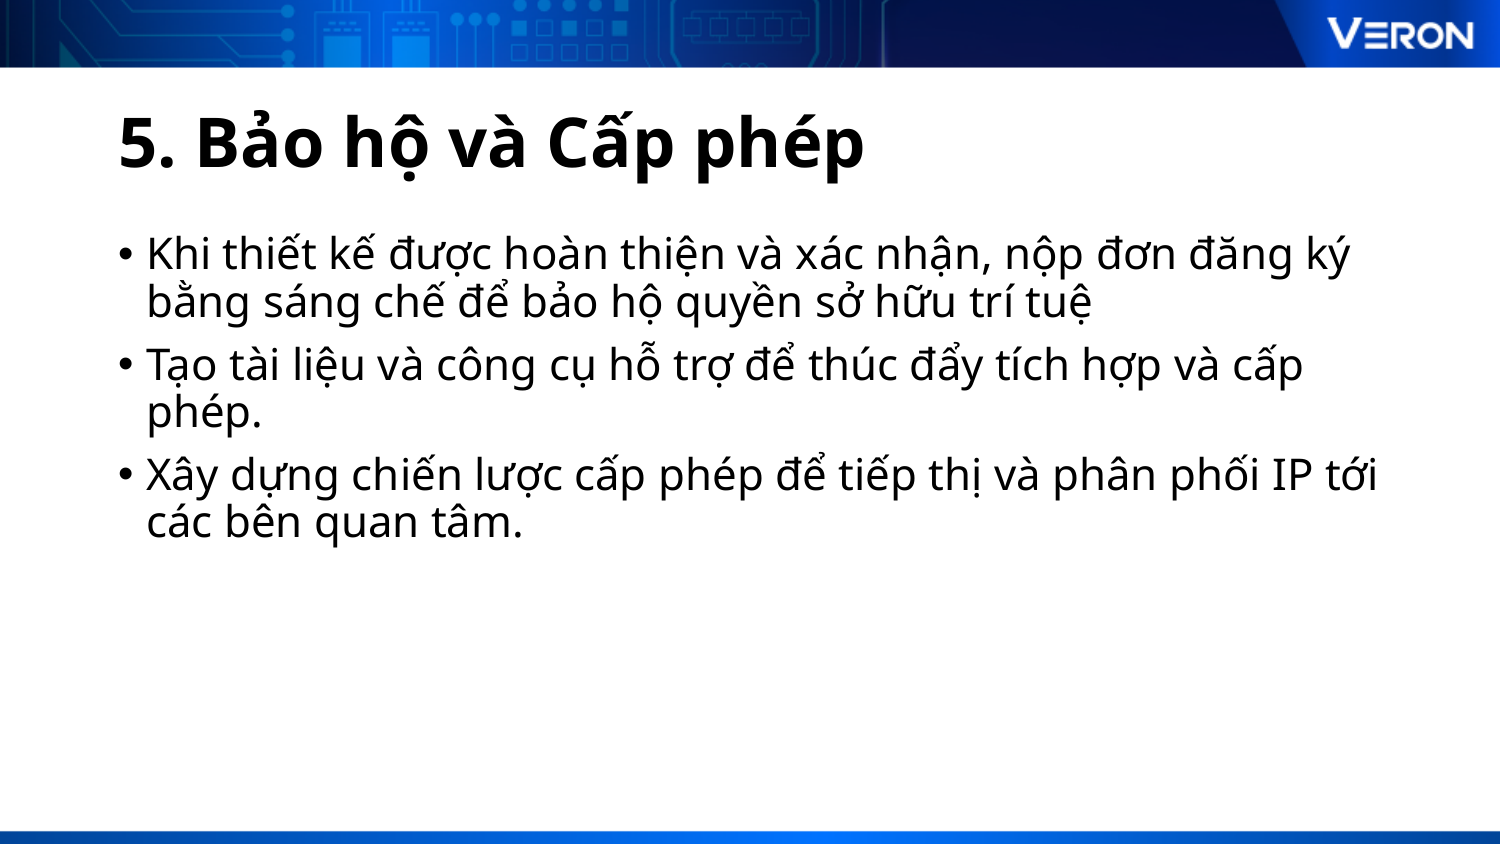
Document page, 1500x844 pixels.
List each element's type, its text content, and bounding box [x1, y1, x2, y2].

title 5. Bảo hộ và Cấp phép [103, 83, 1397, 207]
picture [0, 0, 1500, 844]
list Khi thiết kế được hoàn thiện và xác nhận, nộp đơn đăng ký bằng sáng chế để bảo hộ quyền sở hữu trí tuệ Tạo tài liệu và công cụ hỗ trợ để thúc đẩy tích hợp và cấp phép. Xây dựng chiến lược cấp phép để tiếp thị và phân phối IP tới các bên quan tâm. [103, 224, 1397, 760]
